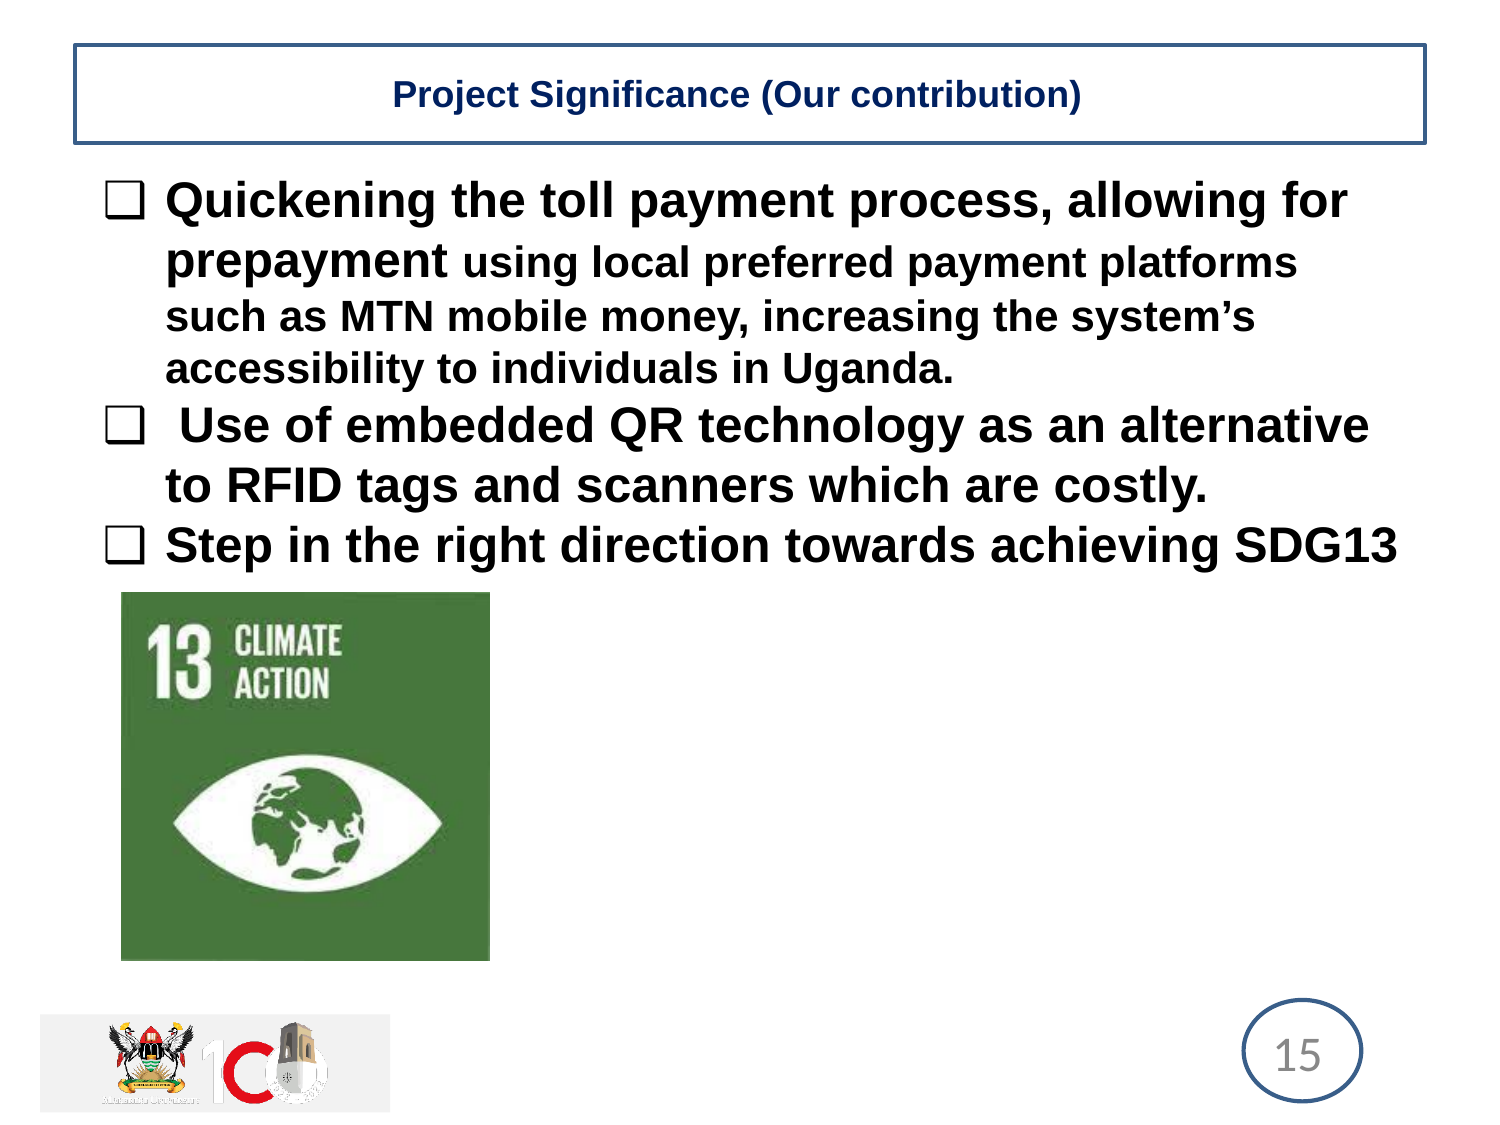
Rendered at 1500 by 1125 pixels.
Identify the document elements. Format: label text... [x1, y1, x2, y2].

picture [121, 592, 490, 961]
picture [99, 1017, 338, 1108]
title Project Significance (Our contribution) [75, 62, 1400, 124]
list Quickening the toll payment process, allowing for prepayment using local preferred payment platforms such as MTN mobile money, increasing the system’s accessibility to individuals in Uganda. Use of embedded QR technology as an alternative to RFID tags and scanners which are costly. Step in the right direction towards achieving SDG13 [75, 160, 1425, 1002]
